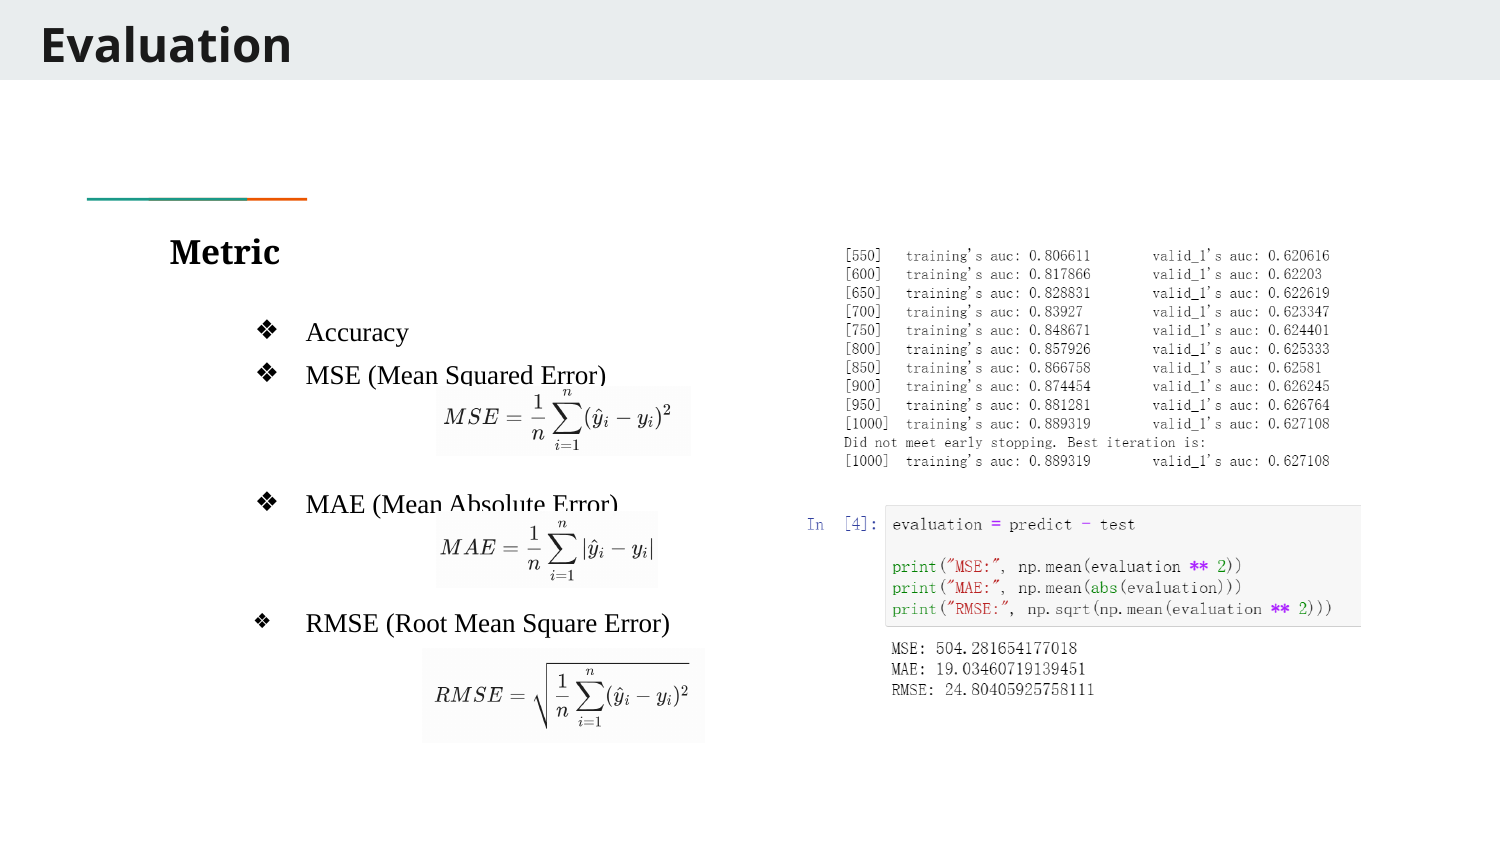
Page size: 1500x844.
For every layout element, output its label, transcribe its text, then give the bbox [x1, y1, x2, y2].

picture [436, 511, 658, 588]
title Evaluation [24, 0, 1287, 88]
picture [840, 248, 1345, 472]
picture [422, 648, 705, 743]
picture [436, 386, 691, 456]
text_box Metric [154, 215, 300, 286]
text_box Accuracy MSE (Mean Squared Error) MAE (Mean Absolute Error) RMSE (Root Mean Square Error) [215, 288, 750, 653]
picture [786, 502, 1361, 707]
